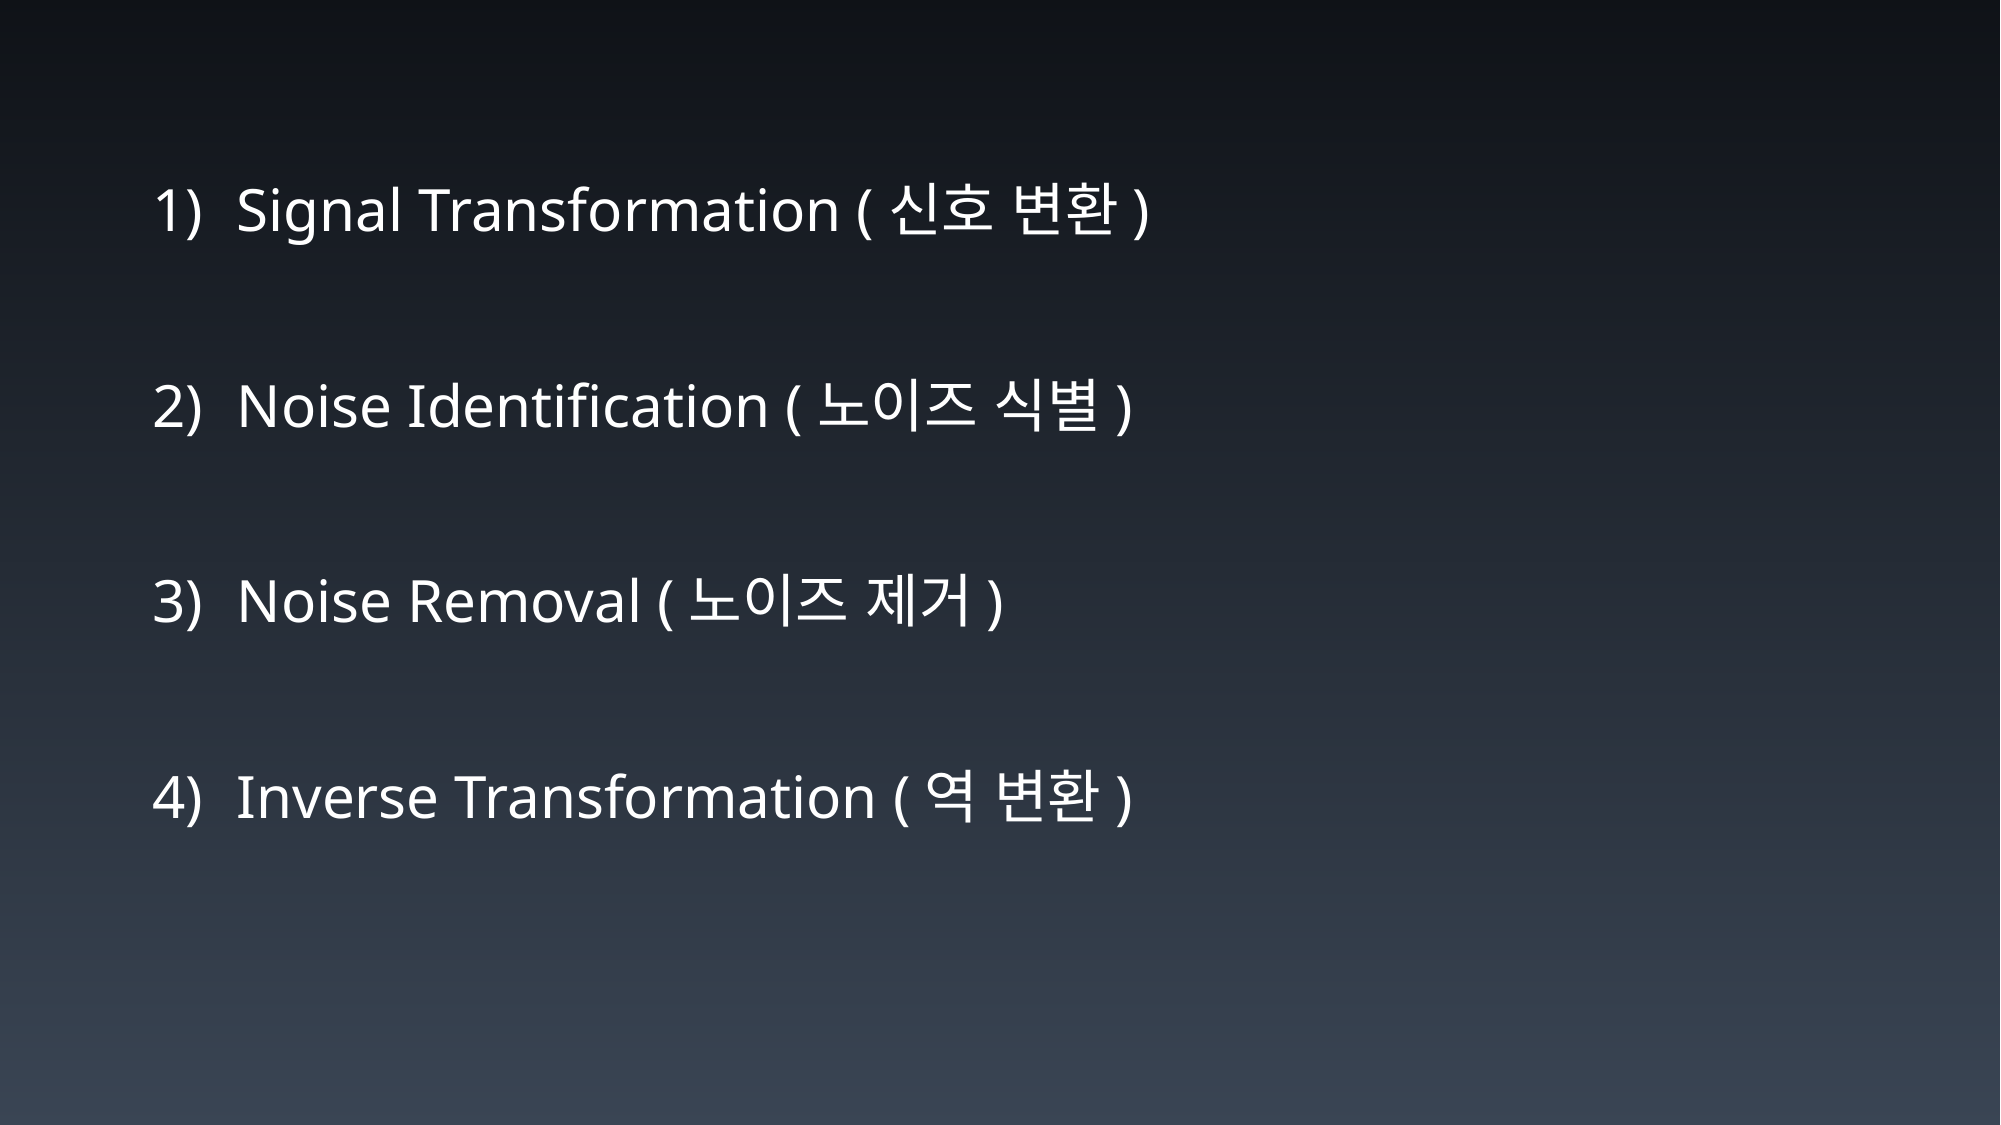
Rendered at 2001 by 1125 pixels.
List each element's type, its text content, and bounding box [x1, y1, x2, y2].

list Signal Transformation (신호 변환) Noise Identification (노이즈 식별) Noise Removal (노이즈 제거) Inverse Transformation (역 변환) [137, 159, 1863, 1064]
